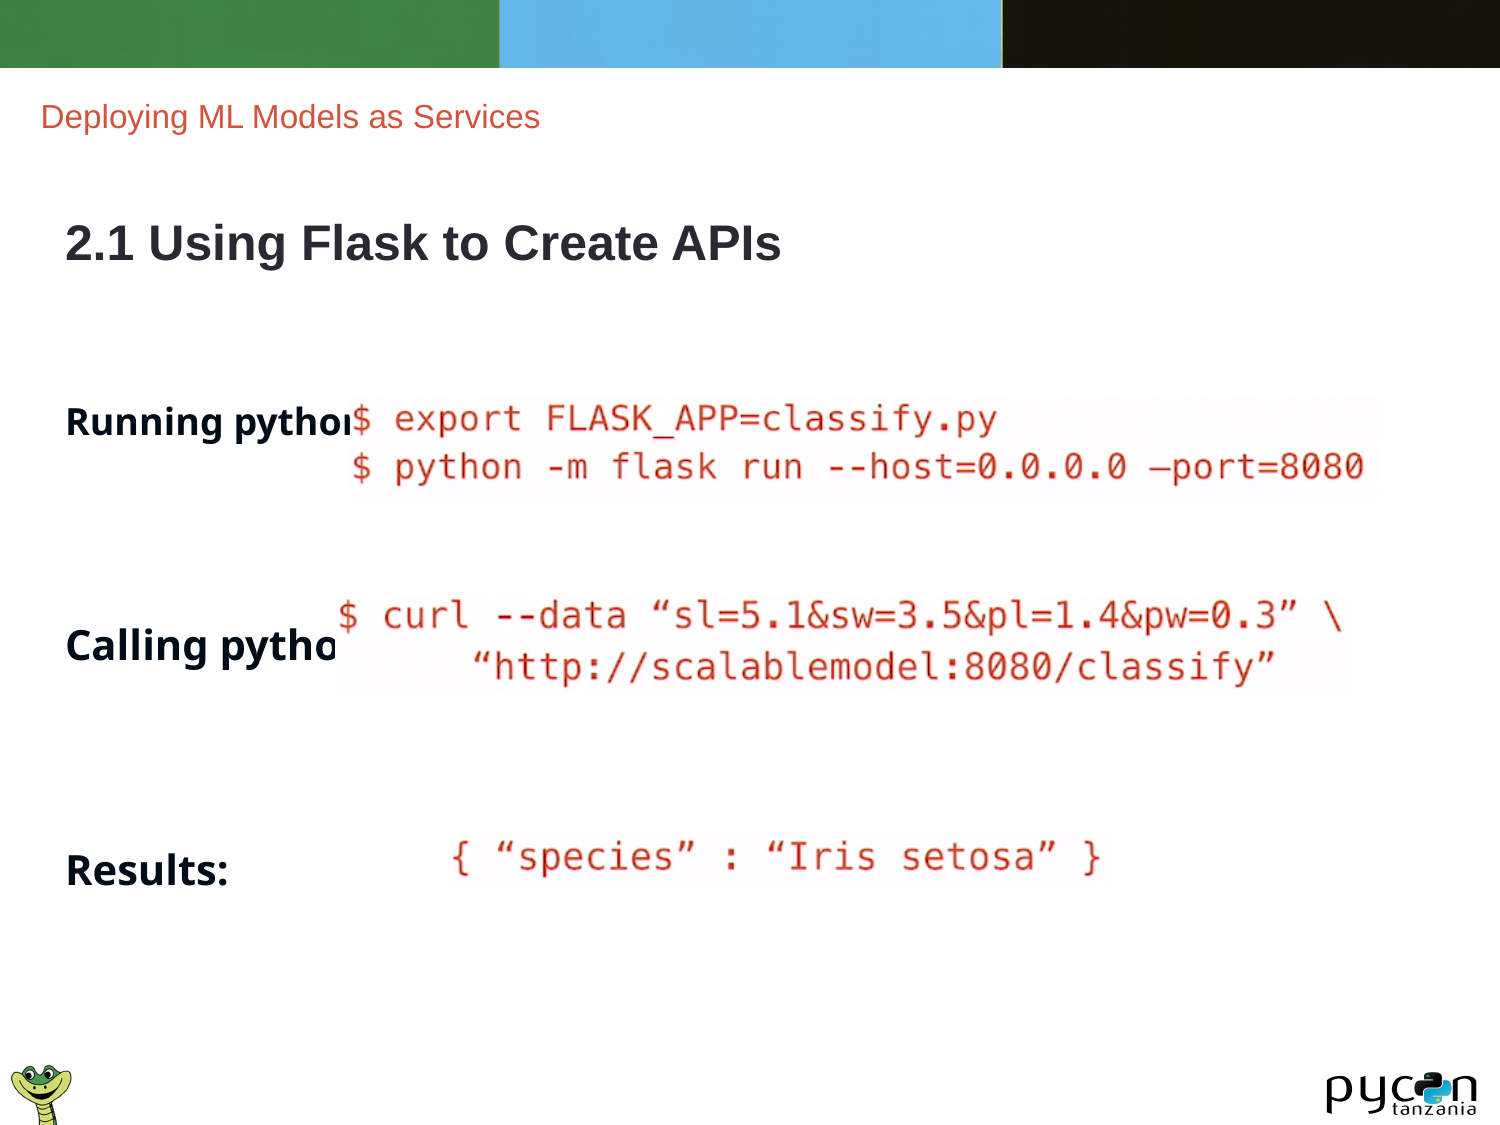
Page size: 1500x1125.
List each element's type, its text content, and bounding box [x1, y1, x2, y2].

picture [1300, 1045, 1500, 1125]
title Deploying ML Models as Services [16, 87, 1367, 143]
list 2.1 Using Flask to Create APIs Running python program with Flask: Calling python service with Flask from client: Results: [49, 190, 1481, 1059]
picture [349, 396, 1383, 503]
picture [449, 831, 1112, 888]
picture [0, 0, 1500, 68]
picture [0, 1058, 85, 1125]
picture [334, 593, 1351, 695]
